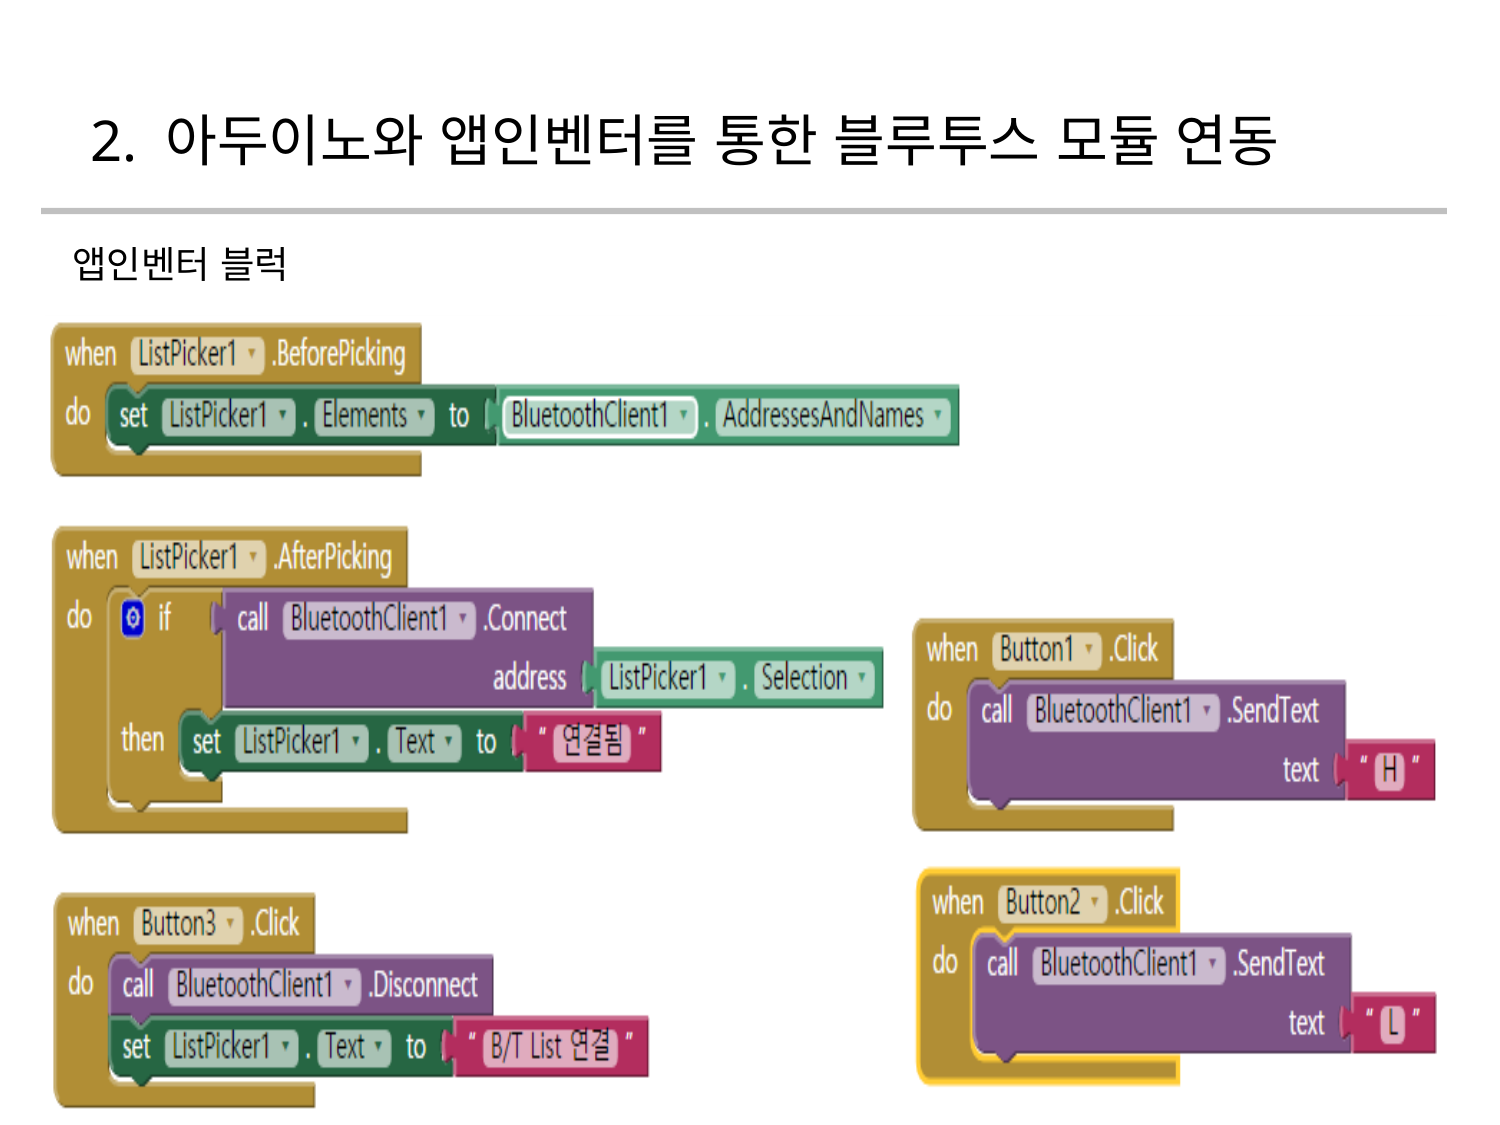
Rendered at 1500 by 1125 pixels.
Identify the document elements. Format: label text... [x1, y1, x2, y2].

title 2. 아두이노와 앱인벤터를 통한 블루투스 모듈 연동 [75, 45, 1425, 233]
picture [45, 314, 1447, 1125]
text_box 앱인벤터 블럭 [57, 233, 305, 293]
